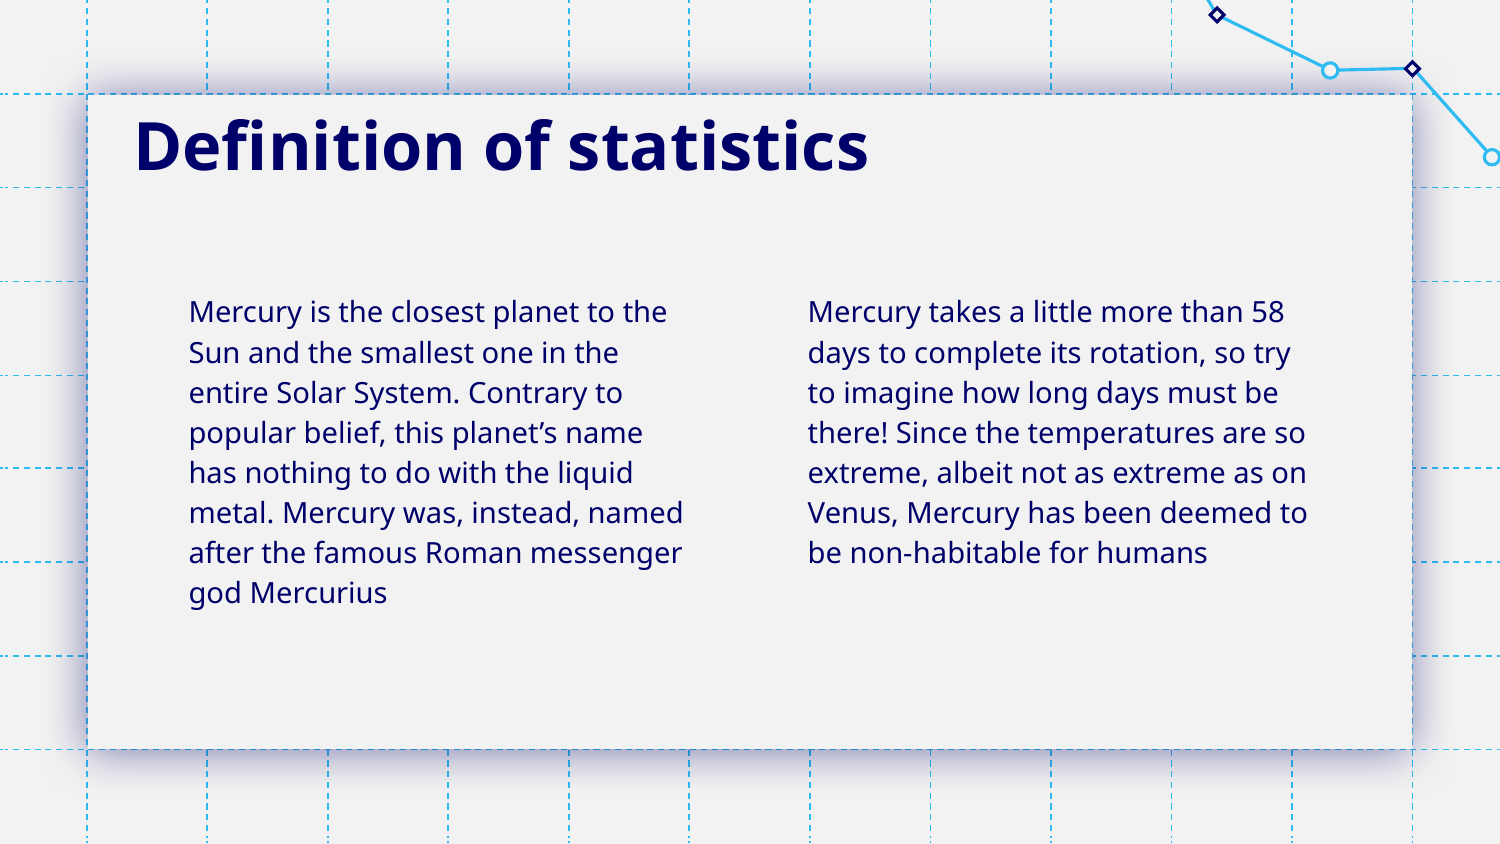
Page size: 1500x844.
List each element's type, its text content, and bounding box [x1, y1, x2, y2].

title Definition of statistics [118, 88, 1382, 183]
subtitle Mercury takes a little more than 58 days to complete its rotation, so try to imagine how long days must be there! Since the temperatures are so extreme, albeit not as extreme as on Venus, Mercury has been deemed to be non-habitable for humans [792, 273, 1327, 671]
subtitle Mercury is the closest planet to the Sun and the smallest one in the entire Solar System. Contrary to popular belief, this planet’s name has nothing to do with the liquid metal. Mercury was, instead, named after the famous Roman messenger god Mercurius [173, 273, 708, 671]
